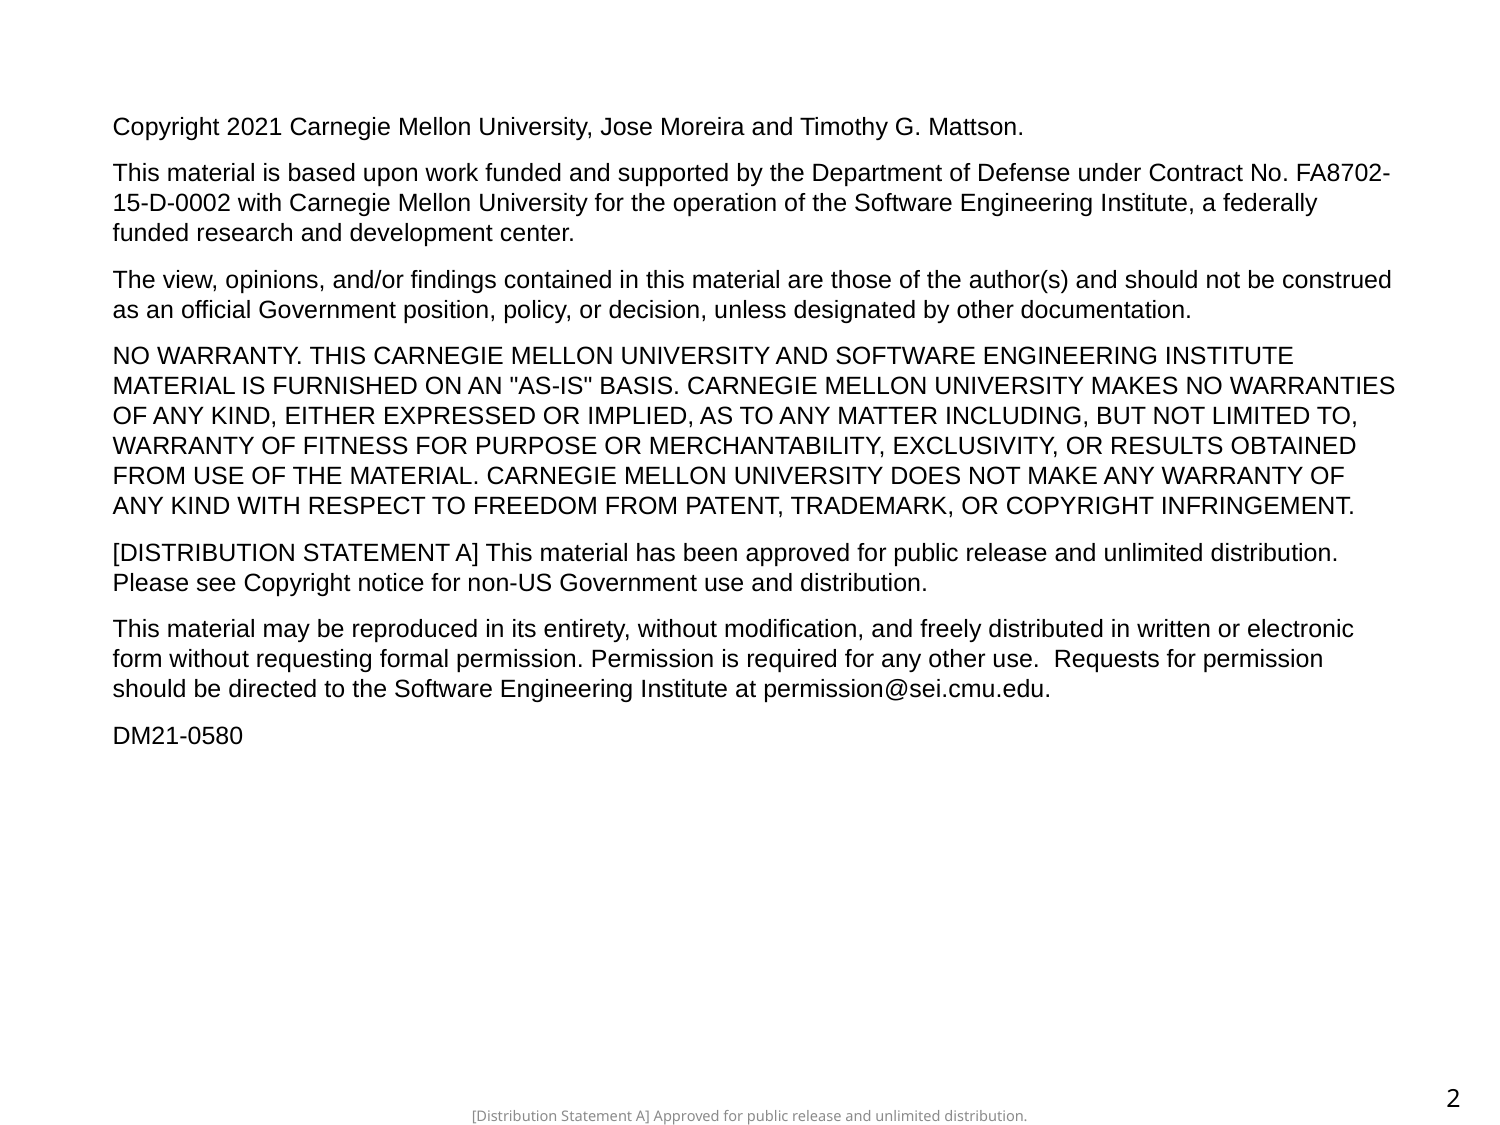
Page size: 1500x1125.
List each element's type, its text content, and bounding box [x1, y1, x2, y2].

slide_number 2 [1431, 1074, 1500, 1125]
list Copyright 2021 Carnegie Mellon University, Jose Moreira and Timothy G. Mattson. This material is based upon work funded and supported by the Department of Defense under Contract No. FA8702-15-D-0002 with Carnegie Mellon University for the operation of the Software Engineering Institute, a federally funded research and development center. The view, opinions, and/or findings contained in this material are those of the author(s) and should not be construed as an official Government position, policy, or decision, unless designated by other documentation. NO WARRANTY. THIS CARNEGIE MELLON UNIVERSITY AND SOFTWARE ENGINEERING INSTITUTE MATERIAL IS FURNISHED ON AN "AS-IS" BASIS. CARNEGIE MELLON UNIVERSITY MAKES NO WARRANTIES OF ANY KIND, EITHER EXPRESSED OR IMPLIED, AS TO ANY MATTER INCLUDING, BUT NOT LIMITED TO, WARRANTY OF FITNESS FOR PURPOSE OR MERCHANTABILITY, EXCLUSIVITY, OR RESULTS OBTAINED FROM USE OF THE MATERIAL. CARNEGIE MELLON UNIVERSITY DOES NOT MAKE ANY WARRANTY OF ANY KIND WITH RESPECT TO FREEDOM FROM PATENT, TRADEMARK, OR COPYRIGHT INFRINGEMENT. [DISTRIBUTION STATEMENT A] This material has been approved for public release and unlimited distribution. Please see Copyright notice for non-US Government use and distribution. This material may be reproduced in its entirety, without modification, and freely distributed in written or electronic form without requesting formal permission. Permission is required for any other use. Requests for permission should be directed to the Software Engineering Institute at permission@sei.cmu.edu. DM21-0580 [112, 109, 1402, 1028]
